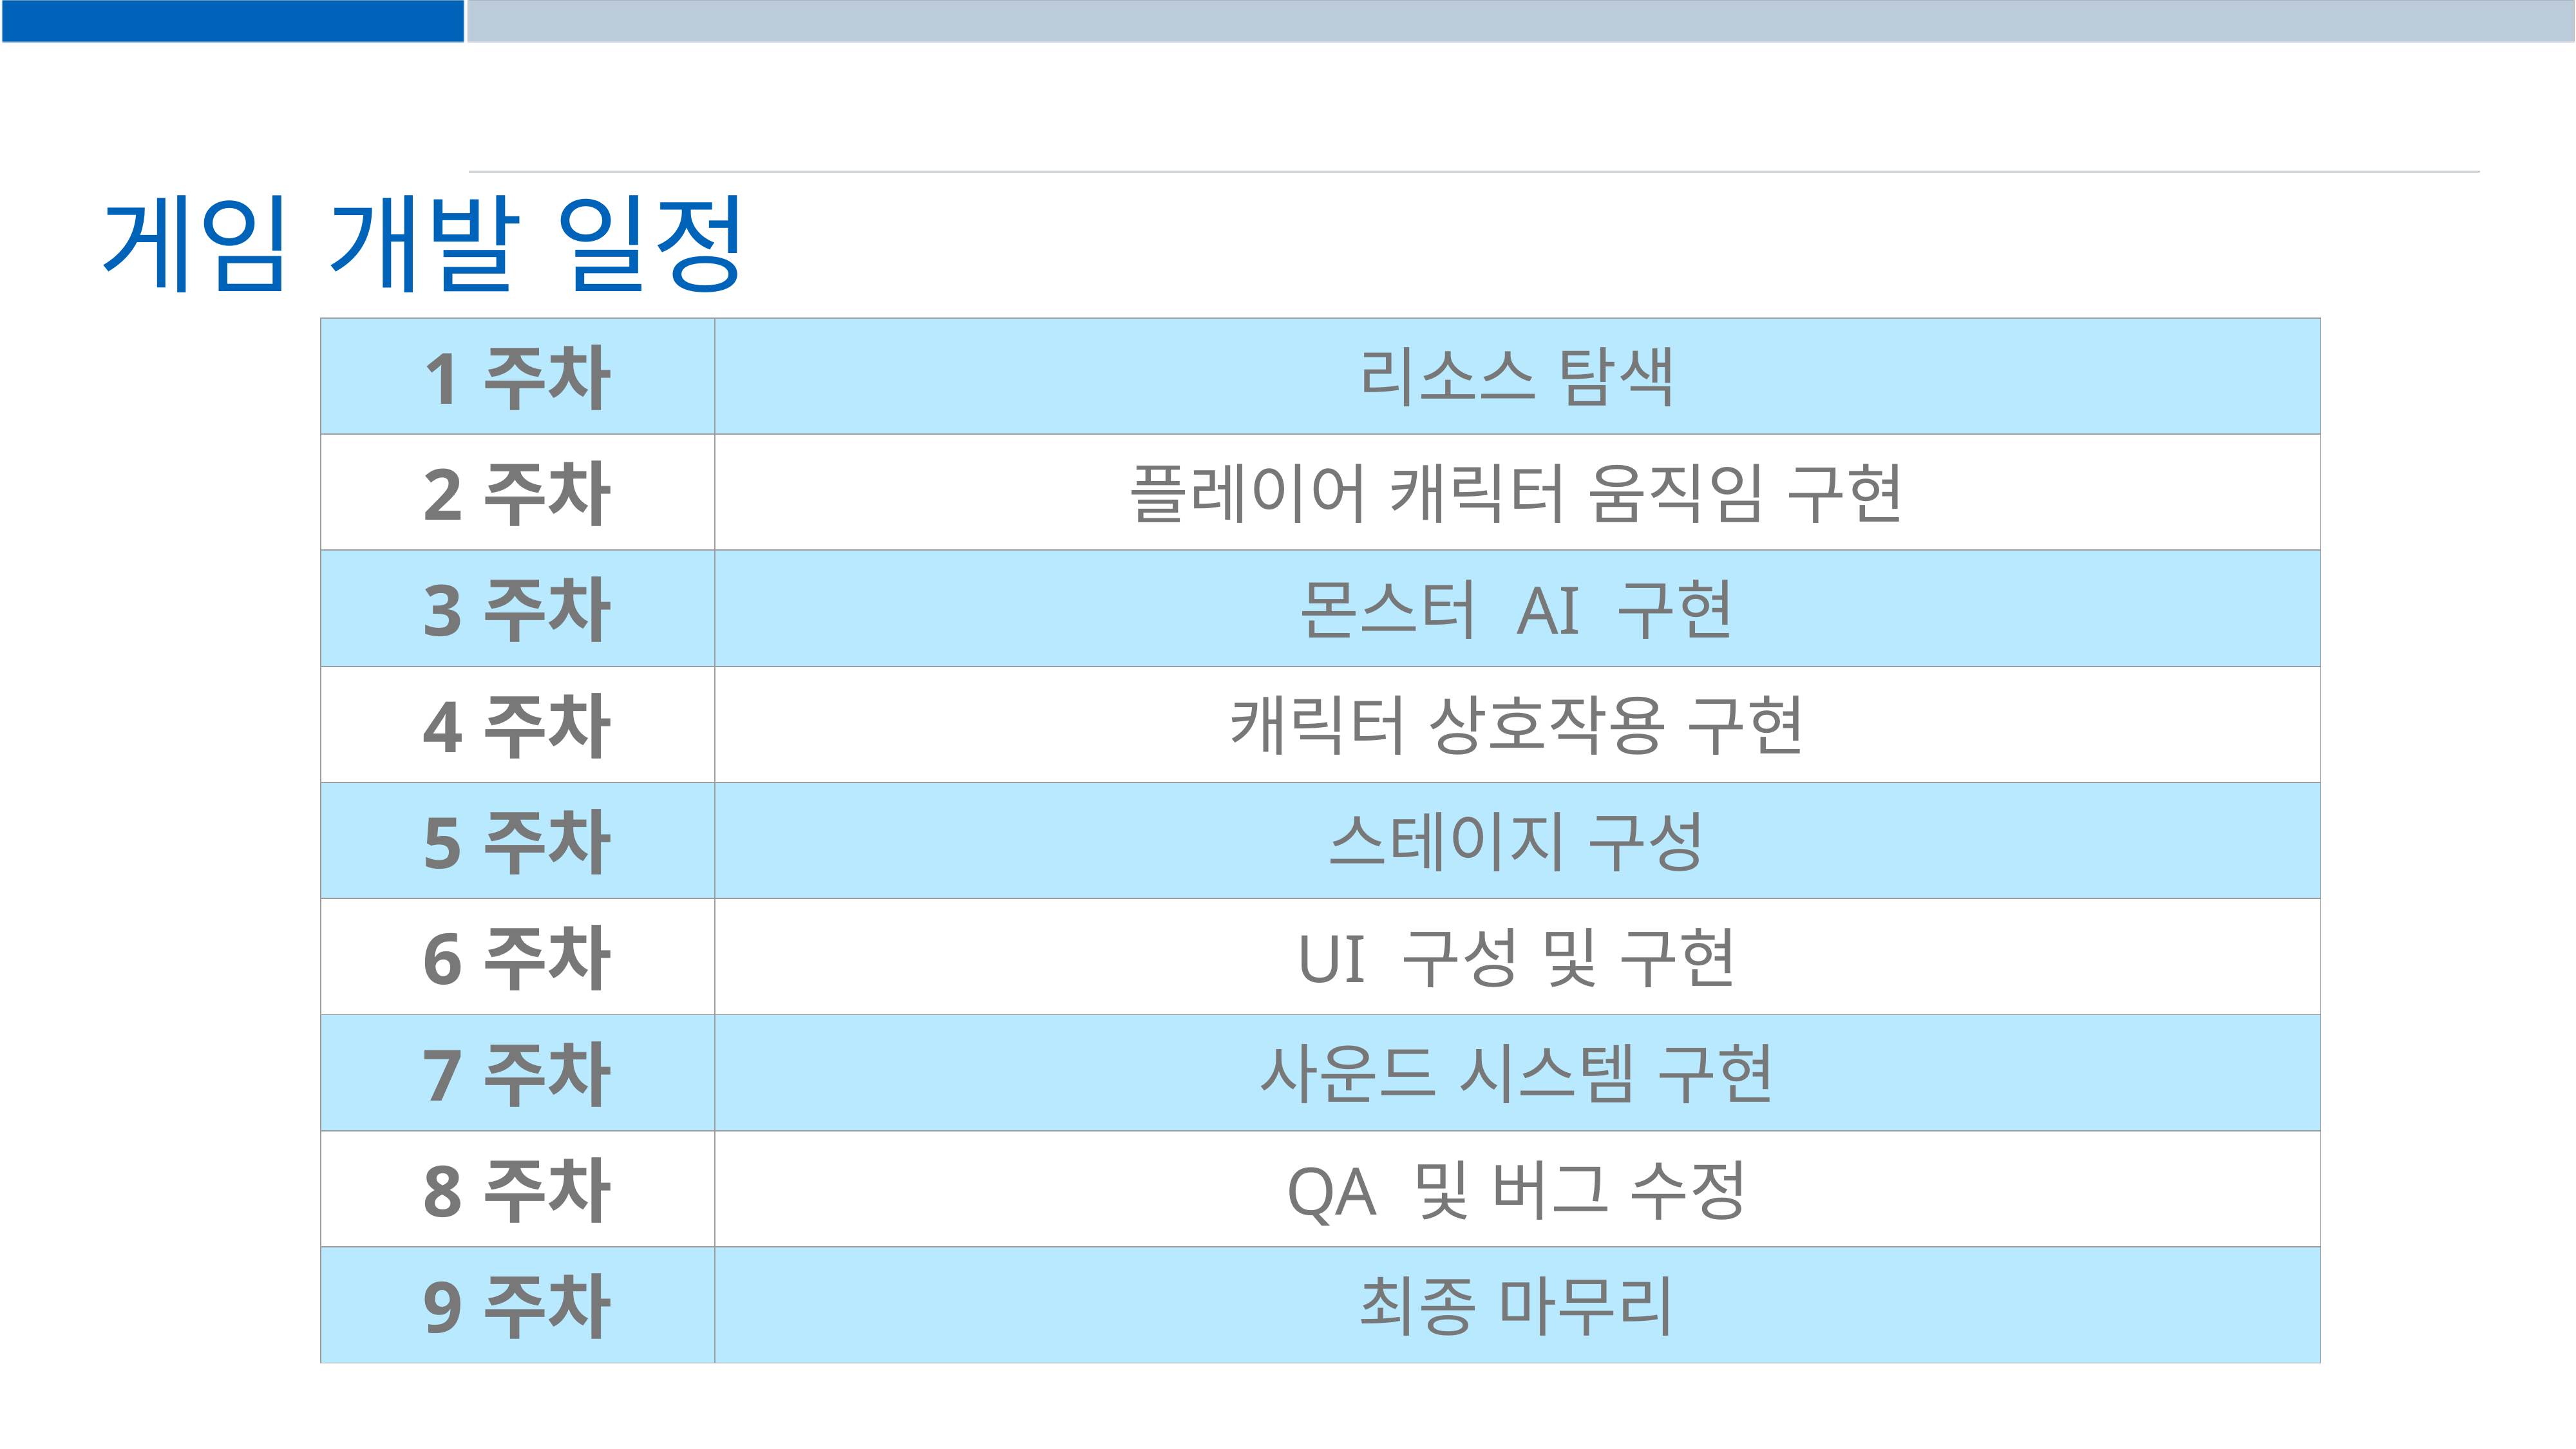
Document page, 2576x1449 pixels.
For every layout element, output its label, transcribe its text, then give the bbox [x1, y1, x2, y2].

table_cell UI 구성 및 구현 [715, 899, 2320, 1014]
table_cell 2주차 [321, 435, 714, 549]
table_cell 스테이지 구성 [715, 783, 2320, 898]
table_cell 6주차 [321, 899, 714, 1014]
table_cell 몬스터 AI 구현 [715, 551, 2320, 666]
table_header 리소스 탐색 [715, 319, 2320, 433]
table_cell 사운드 시스템 구현 [715, 1015, 2320, 1130]
picture [0, 0, 2576, 44]
text_box 게임 개발 일정 [98, 171, 795, 322]
table_cell 4주차 [321, 667, 714, 782]
table_cell 플레이어 캐릭터 움직임 구현 [715, 435, 2320, 549]
table_cell 3주차 [321, 551, 714, 666]
table_cell 최종 마무리 [715, 1247, 2320, 1363]
table_cell QA 및 버그 수정 [715, 1132, 2320, 1246]
picture [466, 170, 2483, 173]
table_header 1주차 [321, 319, 714, 433]
table_cell 8주차 [321, 1132, 714, 1246]
table_cell 9주차 [321, 1247, 714, 1363]
table_cell 7주차 [321, 1015, 714, 1130]
table_cell 5주차 [321, 783, 714, 898]
table_cell 캐릭터 상호작용 구현 [715, 667, 2320, 782]
